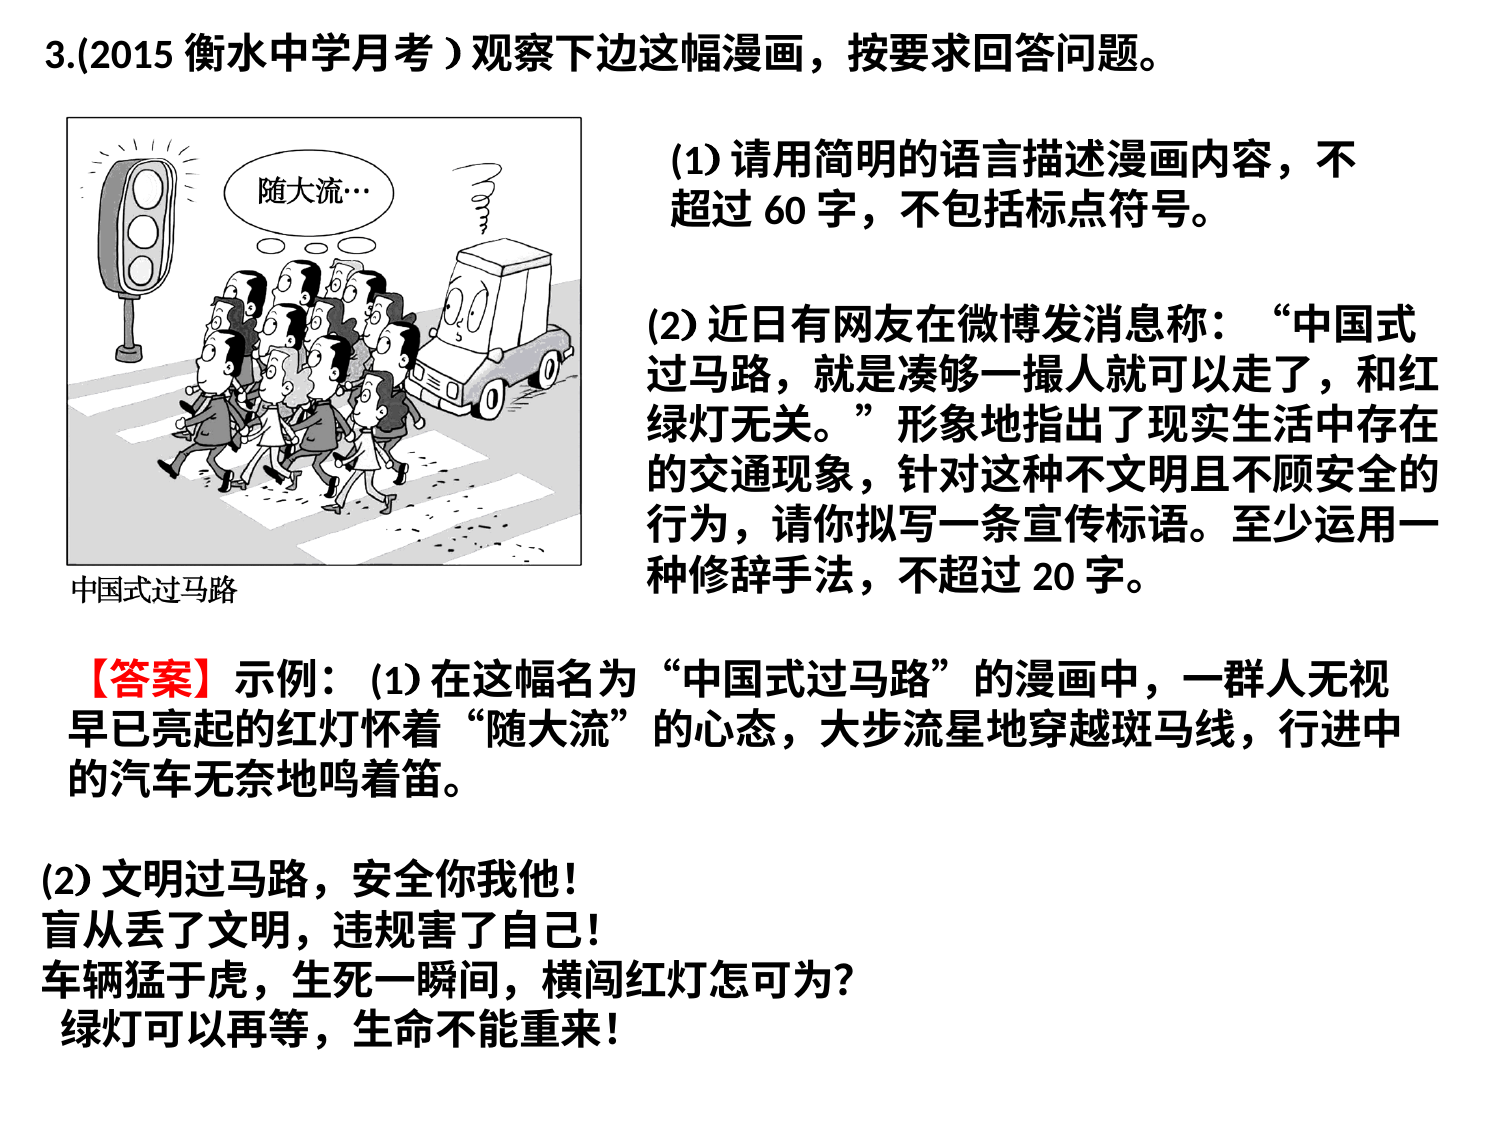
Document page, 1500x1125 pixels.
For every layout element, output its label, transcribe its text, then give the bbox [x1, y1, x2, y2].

text_box (2)近日有网友在微博发消息称：“中国式过马路，就是凑够一撮人就可以走了，和红绿灯无关。”形象地指出了现实生活中存在的交通现象，针对这种不文明且不顾安全的行为，请你拟写一条宣传标语。至少运用一种修辞手法，不超过20字。 [631, 290, 1471, 606]
text_box (1)请用简明的语言描述漫画内容，不超过60字，不包括标点符号。 [655, 125, 1406, 241]
text_box (2)文明过马路，安全你我他！ 盲从丢了文明，违规害了自己！ 车辆猛于虎，生死一瞬间，横闯红灯怎可为？ 绿灯可以再等，生命不能重来！ [25, 845, 1467, 1061]
picture [64, 113, 585, 604]
text_box 【答案】示例：(1)在这幅名为“中国式过马路”的漫画中，一群人无视早已亮起的红灯怀着“随大流”的心态，大步流星地穿越斑马线，行进中的汽车无奈地鸣着笛。 [53, 645, 1447, 810]
text_box 3.(2015衡水中学月考)观察下边这幅漫画，按要求回答问题。 [29, 19, 1471, 84]
